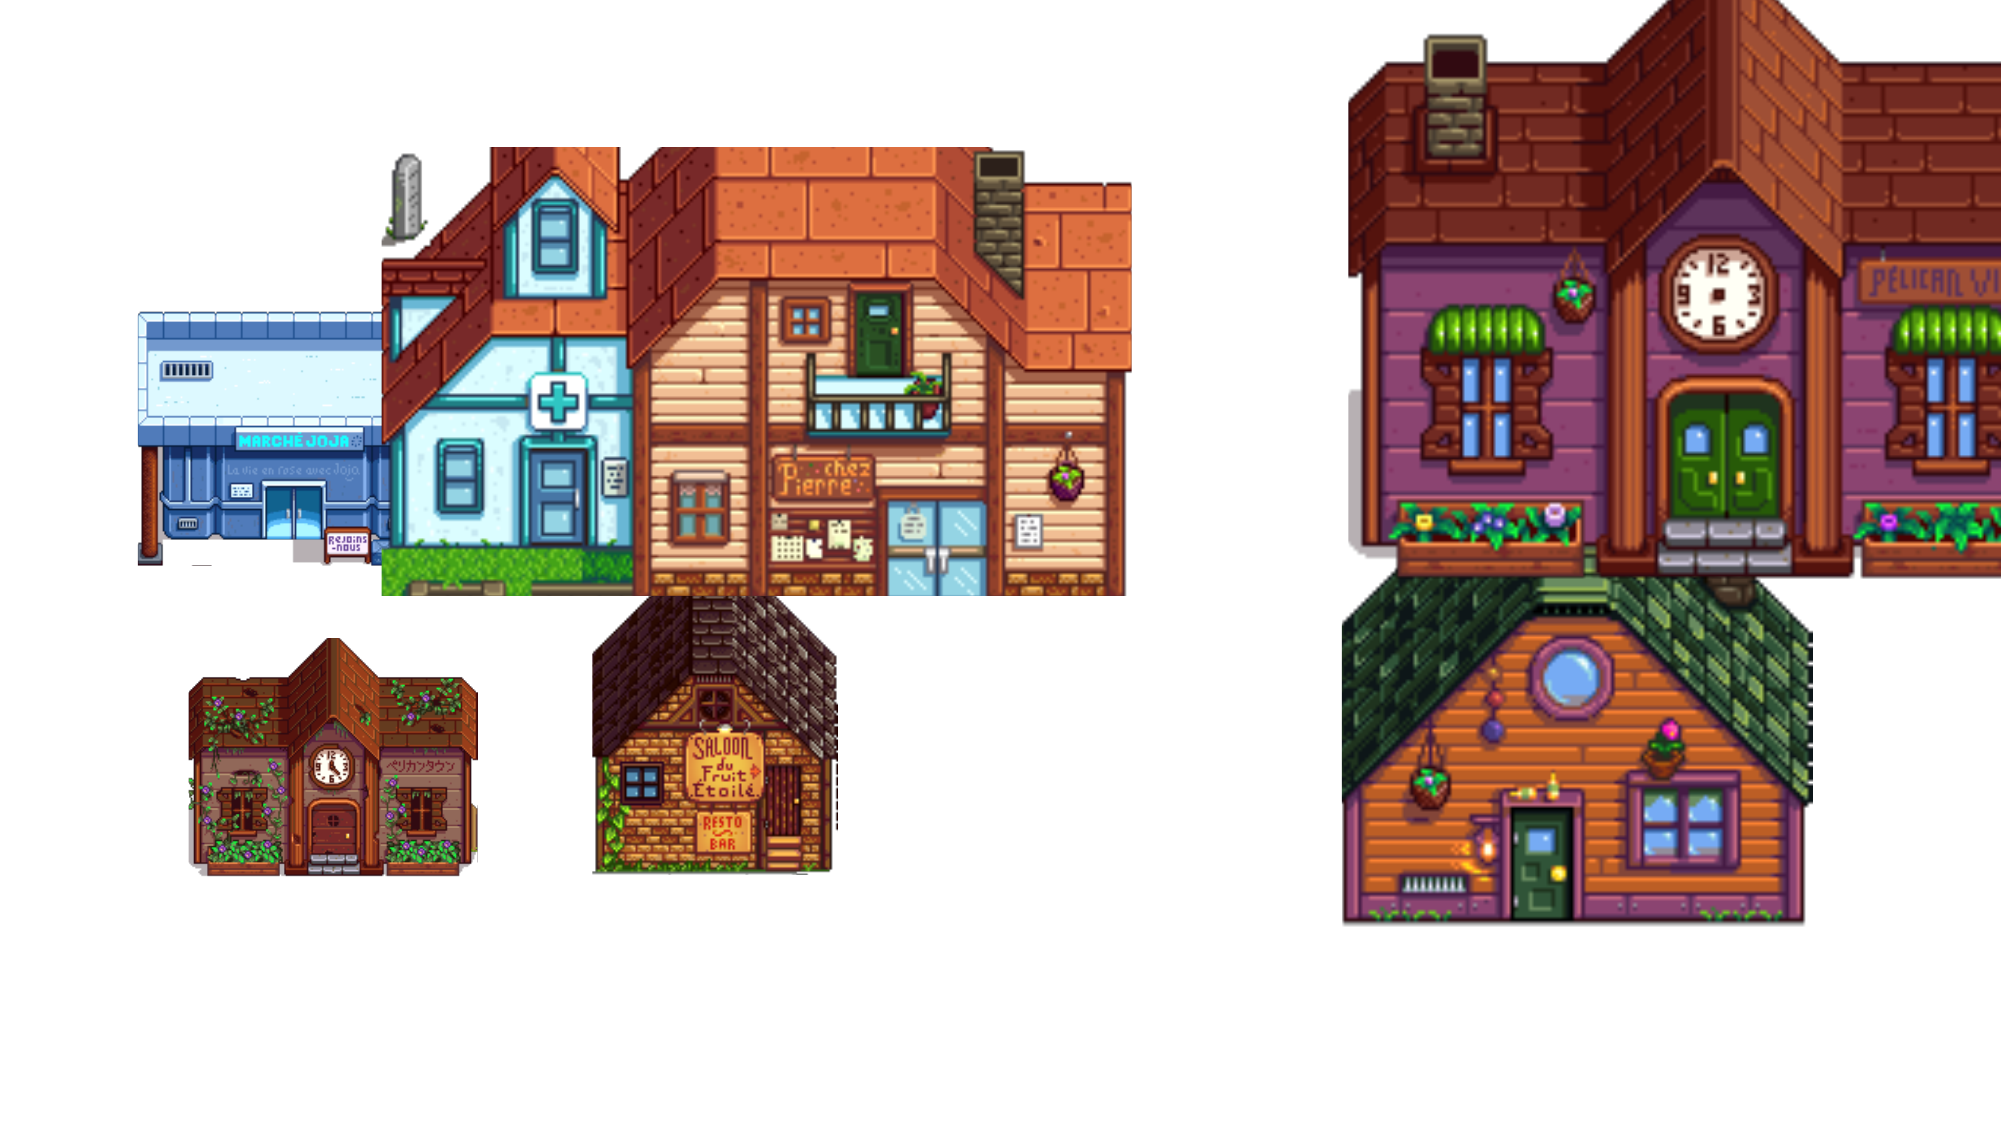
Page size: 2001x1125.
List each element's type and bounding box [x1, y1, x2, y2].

picture [188, 638, 478, 884]
picture [1341, 0, 2001, 947]
picture [137, 147, 1132, 875]
